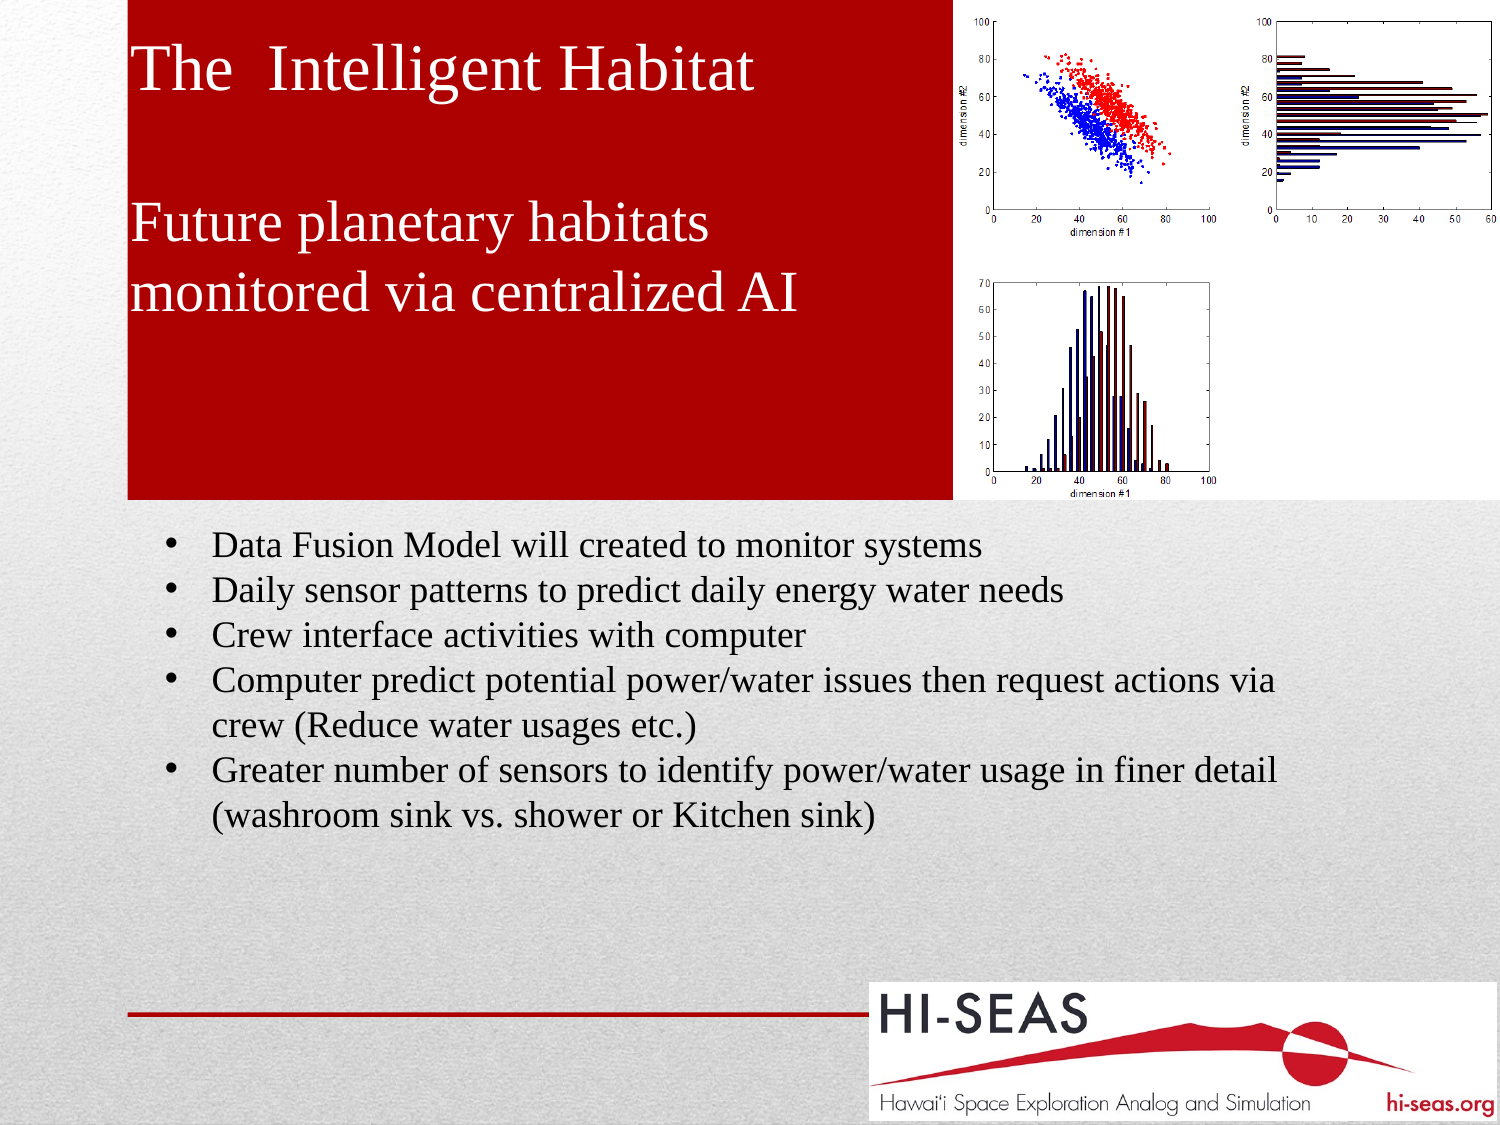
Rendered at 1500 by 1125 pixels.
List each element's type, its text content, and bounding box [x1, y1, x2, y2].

picture [869, 981, 1498, 1122]
text_box The Intelligent Habitat Future planetary habitats monitored via centralized AI [115, 16, 947, 331]
picture [952, 0, 1500, 501]
text_box Data Fusion Model will created to monitor systems Daily sensor patterns to predict daily energy water needs Crew interface activities with computer Computer predict potential power/water issues then request actions via crew (Reduce water usages etc.) Greater number of sensors to identify power/water usage in finer detail (washroom sink vs. shower or Kitchen sink) [149, 512, 1350, 843]
